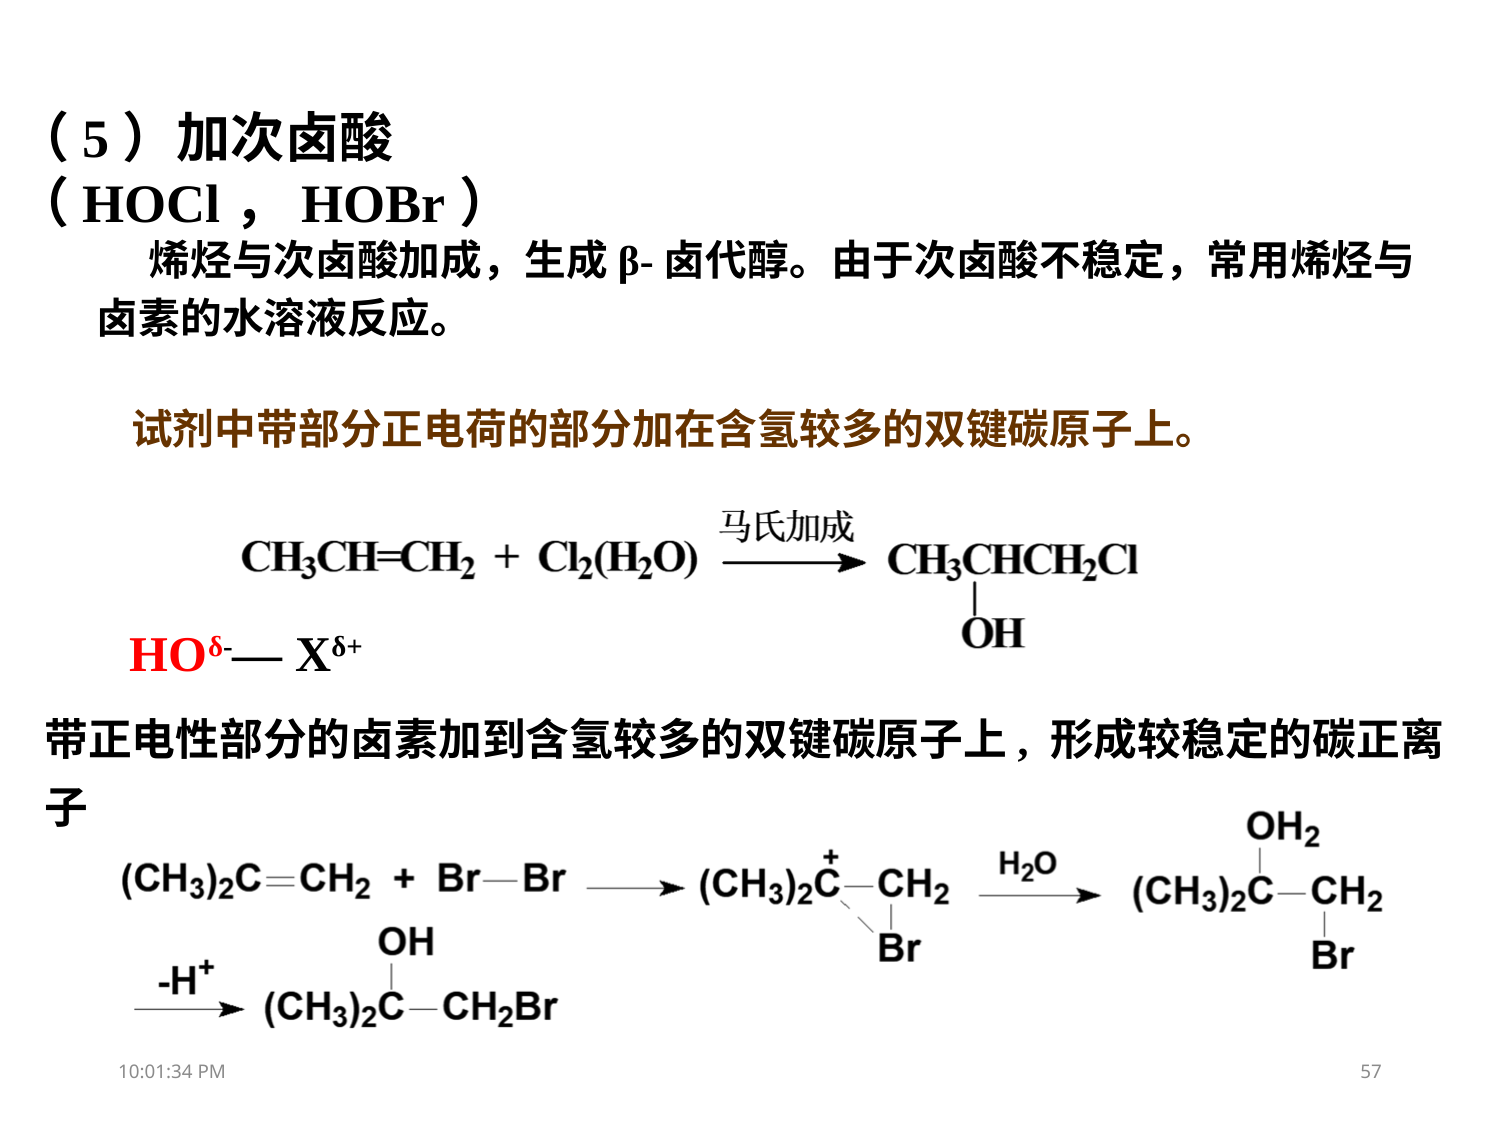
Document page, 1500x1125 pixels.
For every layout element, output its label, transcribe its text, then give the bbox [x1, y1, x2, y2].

text_box 烯烃与次卤酸加成，生成β-卤代醇。由于次卤酸不稳定，常用烯烃与卤素的水溶液反应。 [82, 217, 1436, 350]
text_box 带正电性部分的卤素加到含氢较多的双键碳原子上, 形成较稳定的碳正离子 [29, 688, 117, 840]
slide_number 57 [1059, 1042, 1397, 1103]
picture [117, 510, 1383, 1038]
text_box 试剂中带部分正电荷的部分加在含氢较多的双键碳原子上。 [116, 395, 1292, 461]
text_box 带正电性部分的卤素加到含氢较多的双键碳原子上, 形成较稳定的碳正离子 [1383, 688, 1500, 840]
text_box （5）加次卤酸（HOCl，HOBr） [0, 95, 825, 171]
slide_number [103, 1042, 441, 1103]
